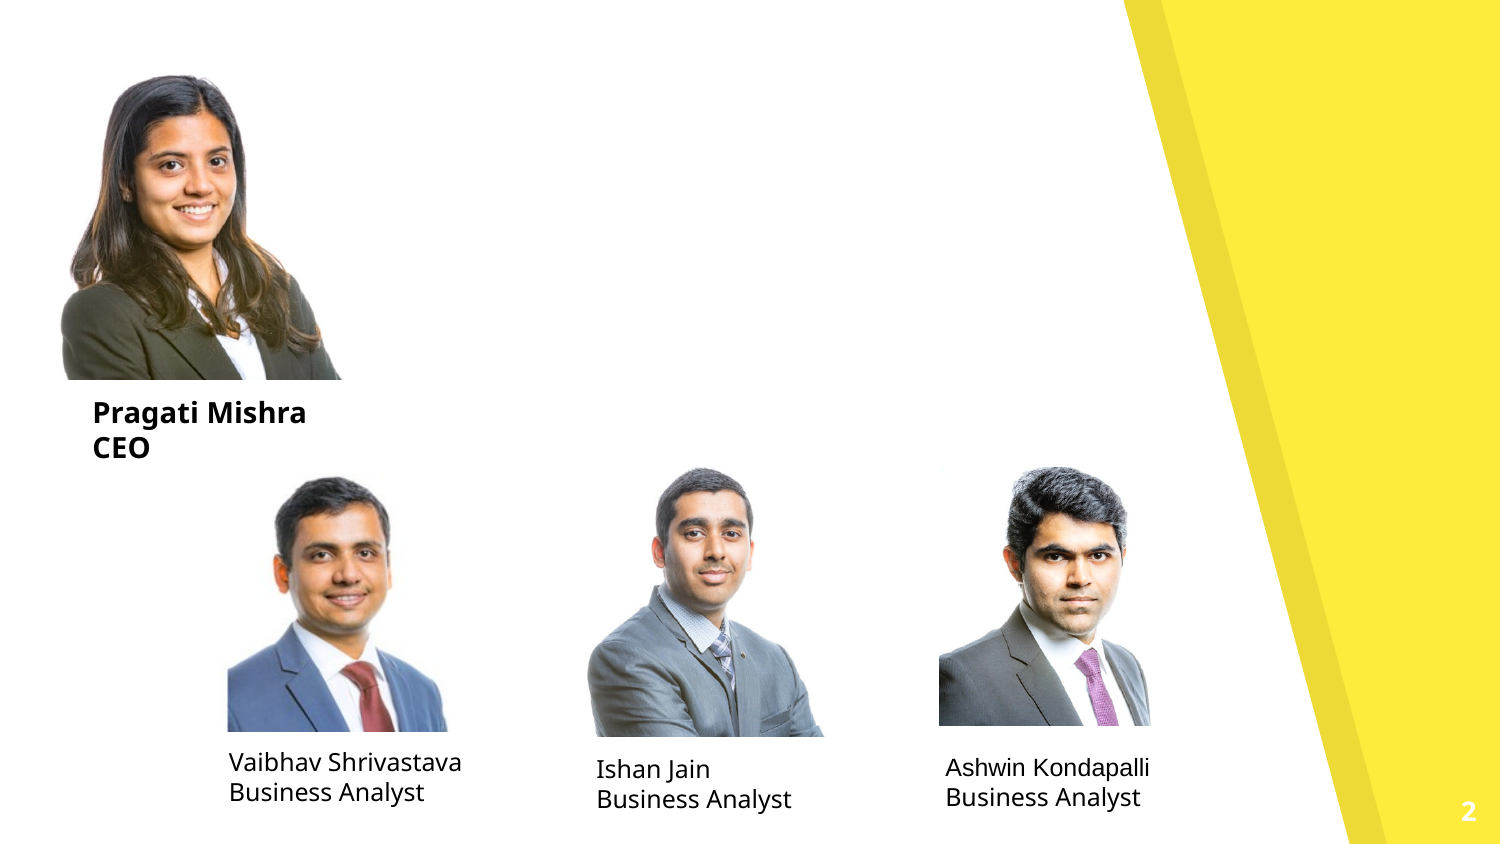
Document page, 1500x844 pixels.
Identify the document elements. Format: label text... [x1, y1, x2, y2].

text_box Ishan Jain Business Analyst [581, 738, 869, 804]
picture [581, 467, 851, 738]
slide_number ‹#› [1401, 779, 1492, 844]
picture [939, 467, 1209, 727]
text_box Vaibhav Shrivastava Business Analyst [213, 731, 502, 797]
picture [51, 54, 377, 380]
text_box Ashwin Kondapalli Business Analyst [930, 731, 1218, 797]
text_box Pragati Mishra CEO [77, 388, 365, 491]
picture [220, 473, 479, 732]
